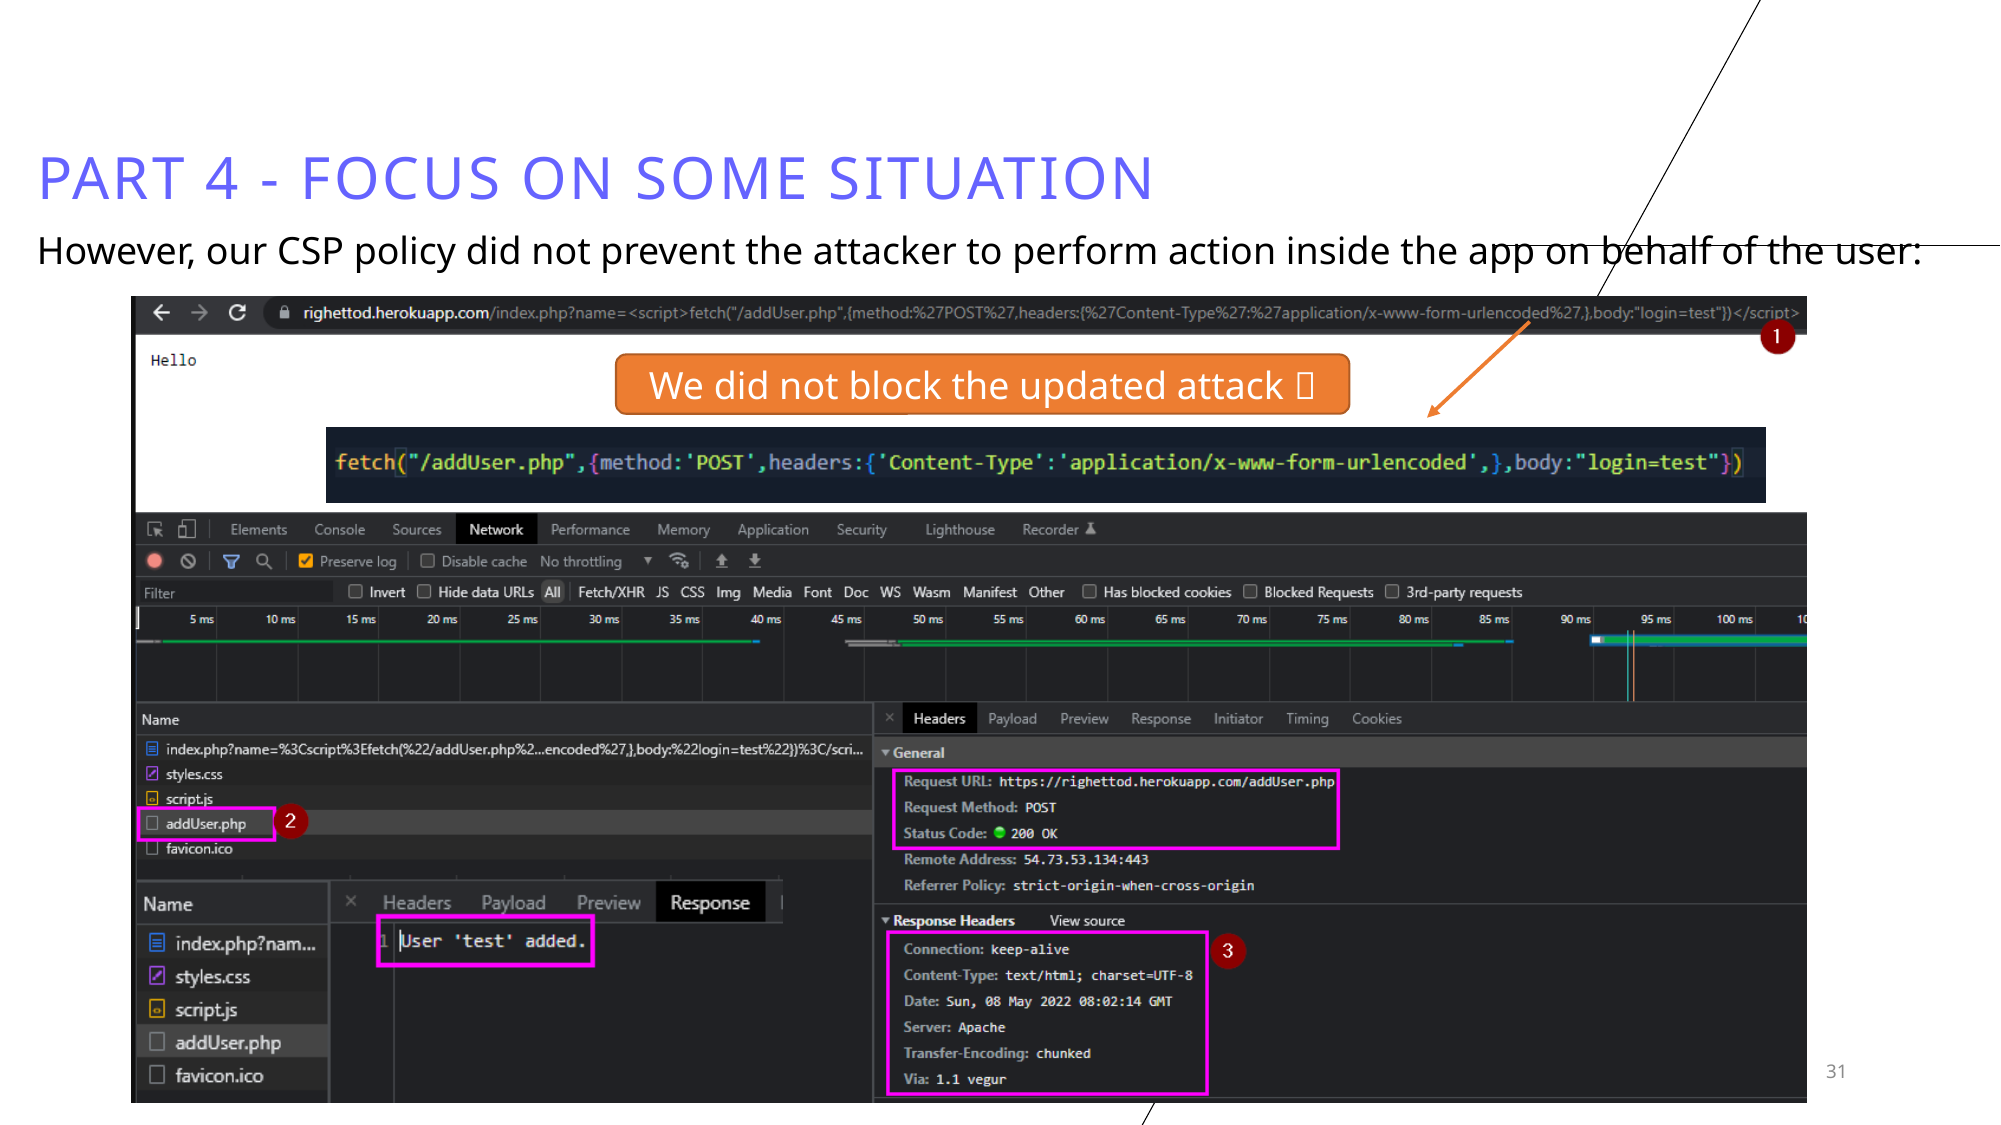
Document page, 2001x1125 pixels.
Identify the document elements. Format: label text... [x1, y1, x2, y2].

slide_number 31 [1807, 1042, 1863, 1103]
picture [131, 296, 1807, 1103]
title Part 4 - Focus on some situation [22, 22, 1944, 219]
text_box However, our CSP policy did not prevent the attacker to perform action inside the app on behalf of the user: [22, 219, 1944, 280]
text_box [1426, 321, 1530, 418]
